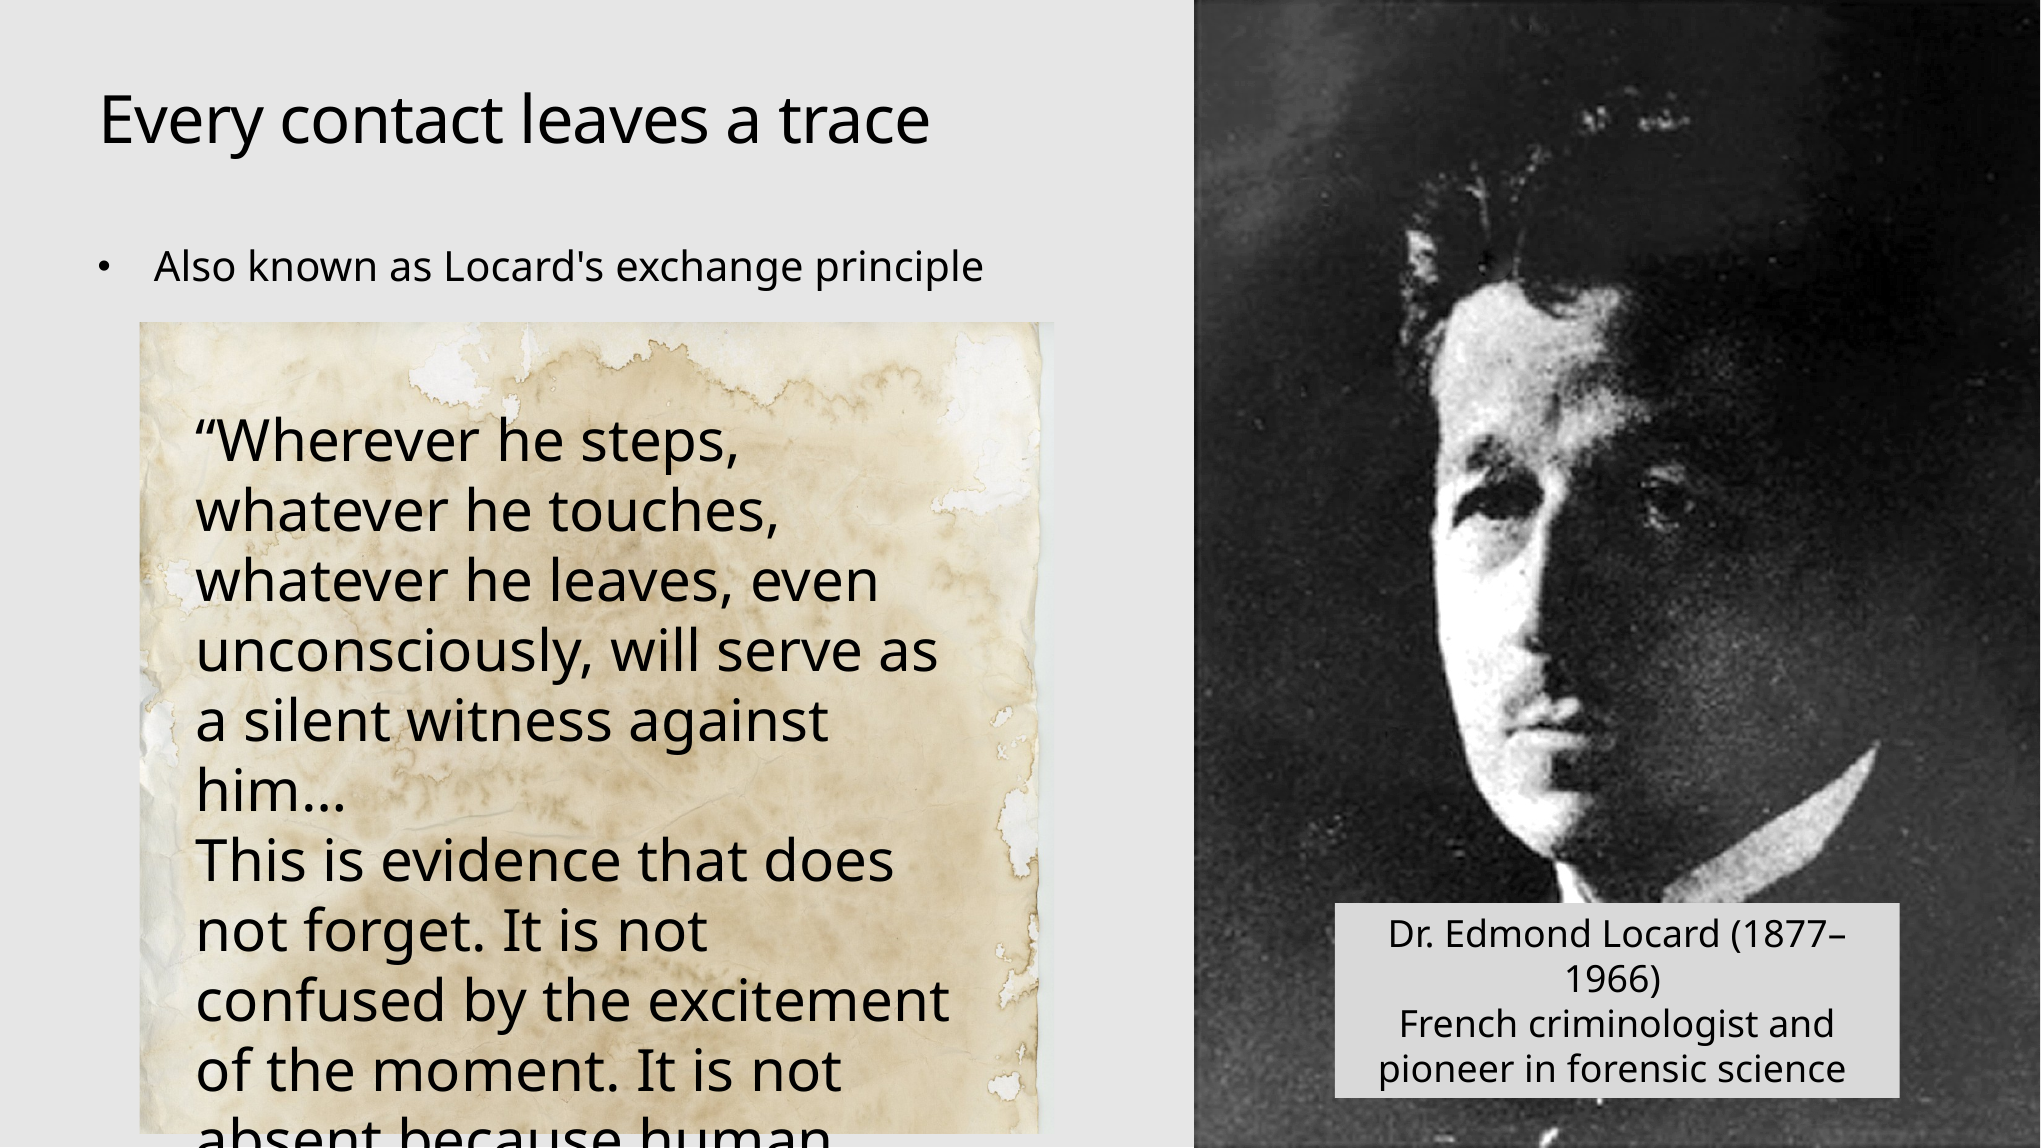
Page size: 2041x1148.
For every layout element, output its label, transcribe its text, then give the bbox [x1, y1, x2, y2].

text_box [139, 321, 1055, 1135]
picture [1194, 0, 2041, 1148]
title Every contact leaves a trace [98, 76, 1194, 159]
list Also known as Locard's exchange principle [97, 240, 1008, 594]
